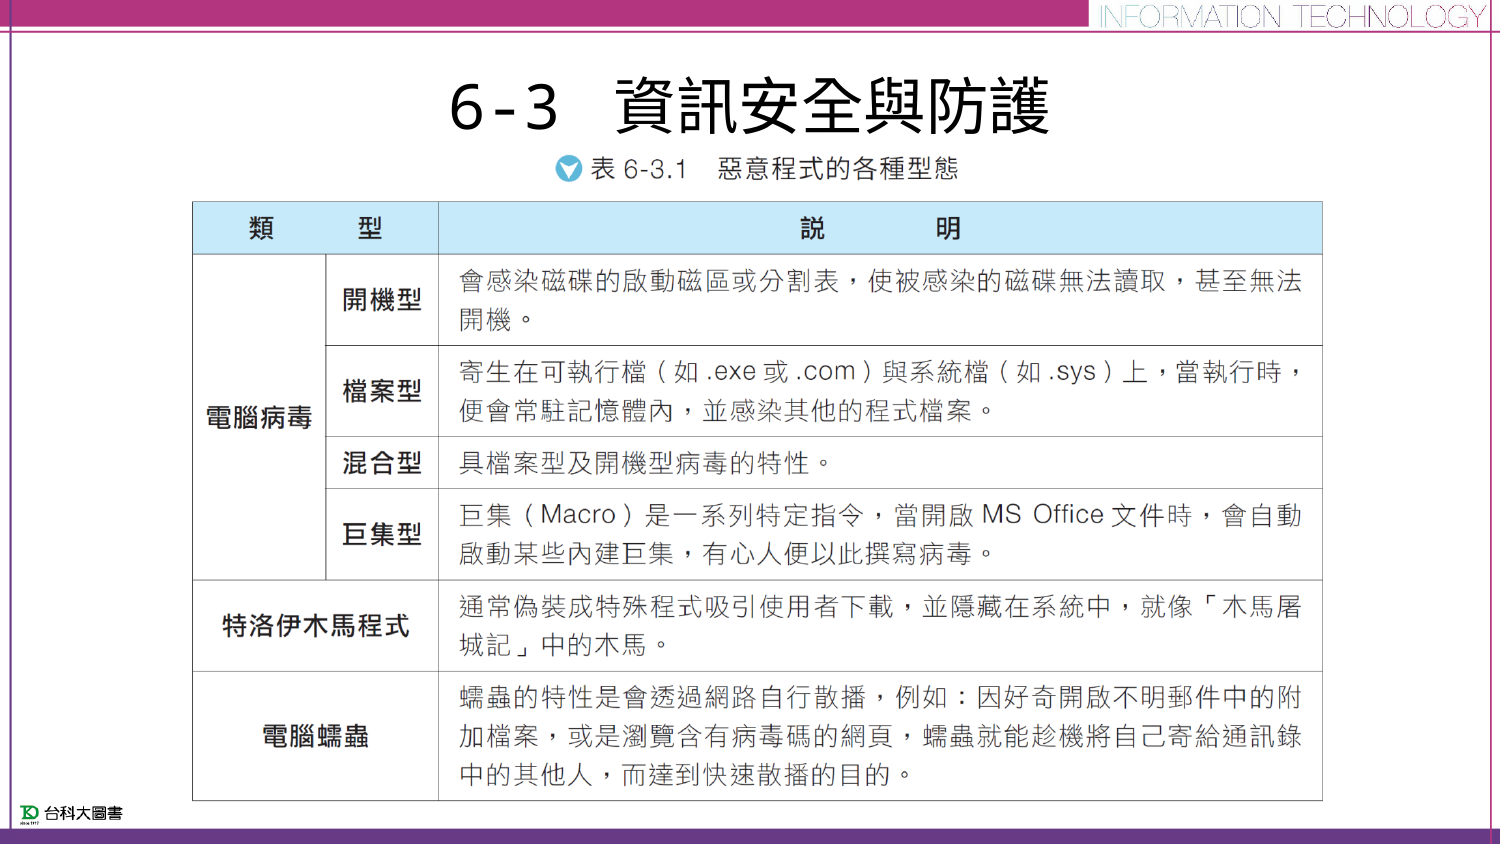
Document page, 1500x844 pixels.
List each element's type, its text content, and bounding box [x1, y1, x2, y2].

picture [0, 0, 1500, 844]
title 6-3 資訊安全與防護 [75, 33, 1425, 175]
